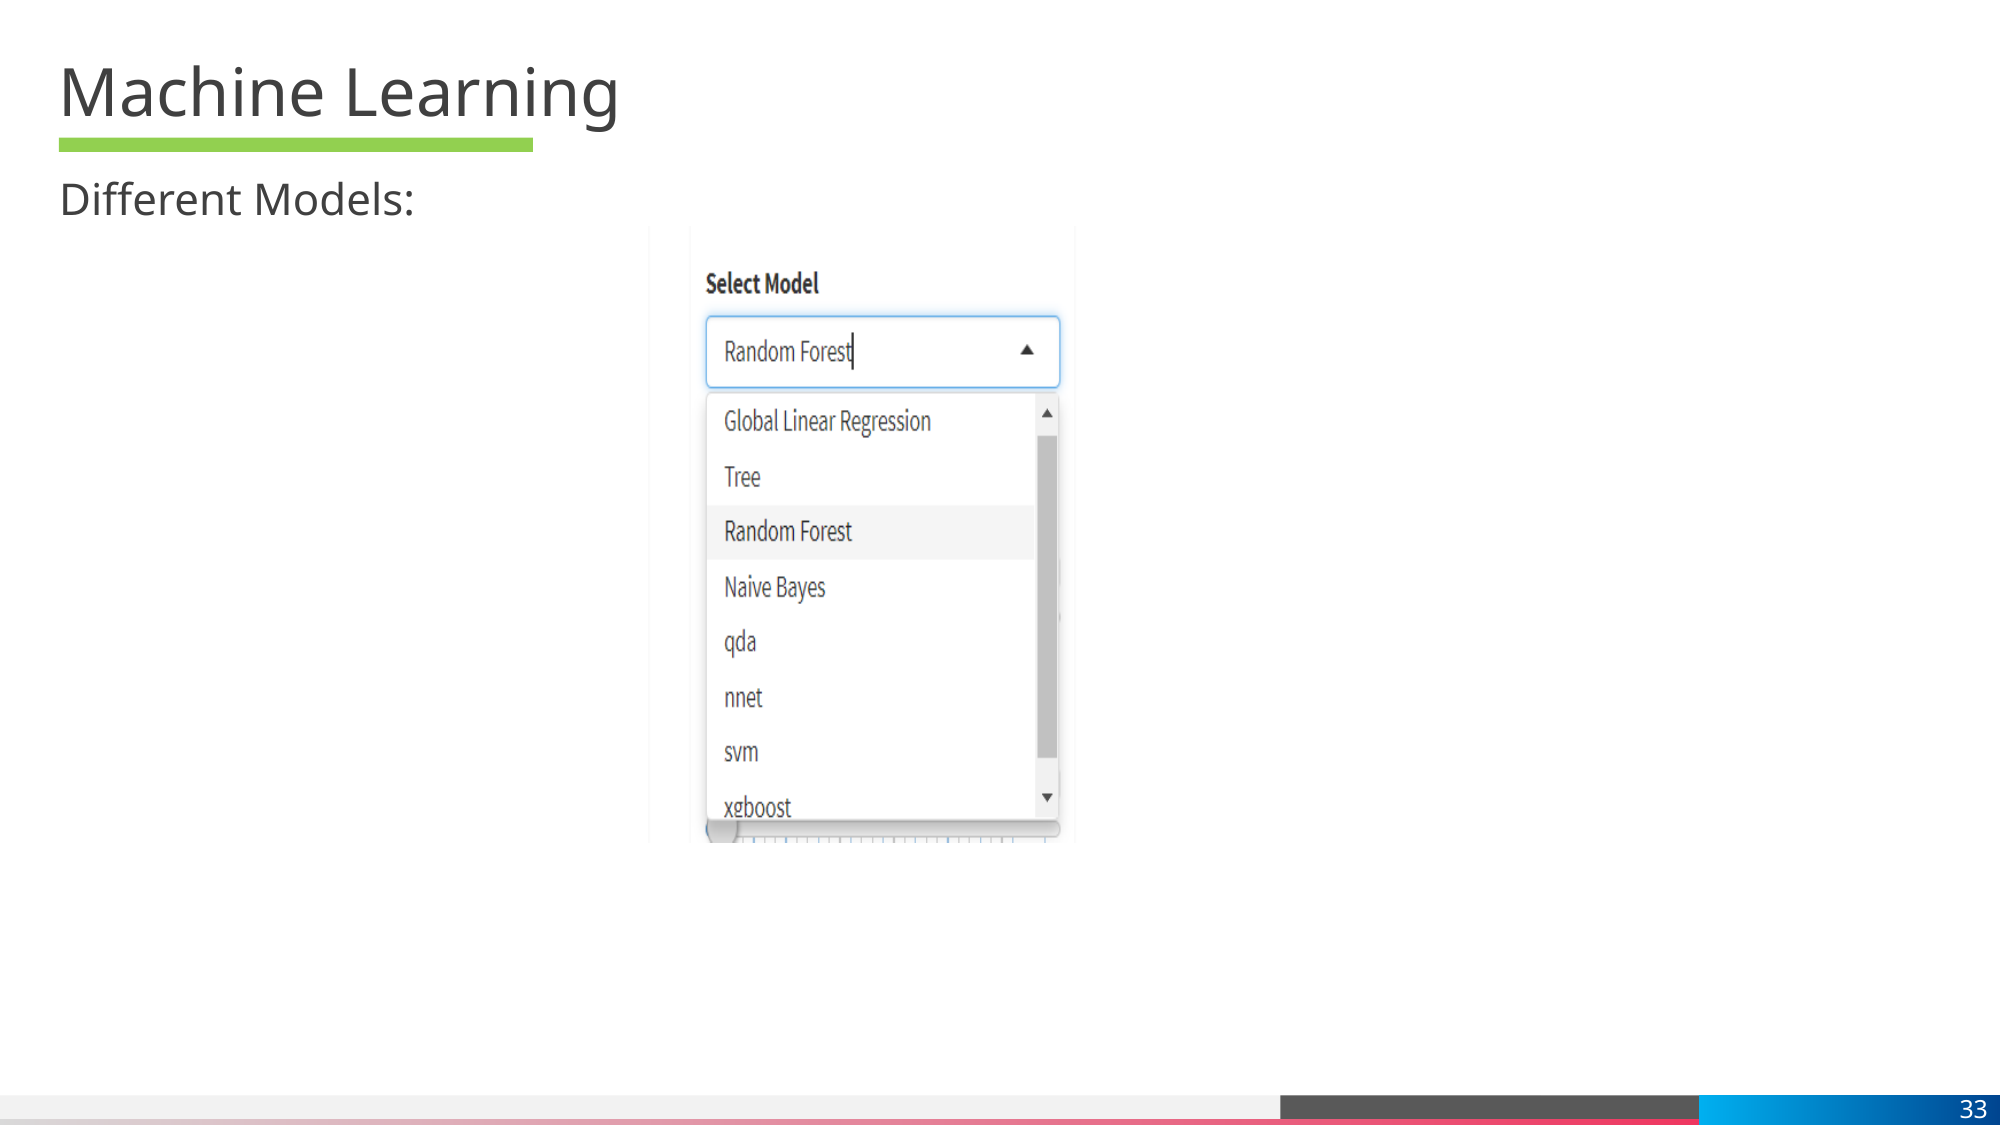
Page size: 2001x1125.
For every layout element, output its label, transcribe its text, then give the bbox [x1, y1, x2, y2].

list Different Models: [59, 177, 1941, 237]
title Machine Learning [59, 59, 1942, 148]
picture [638, 226, 1095, 843]
slide_number 33 [1699, 1095, 2000, 1125]
text_box [58, 137, 534, 153]
